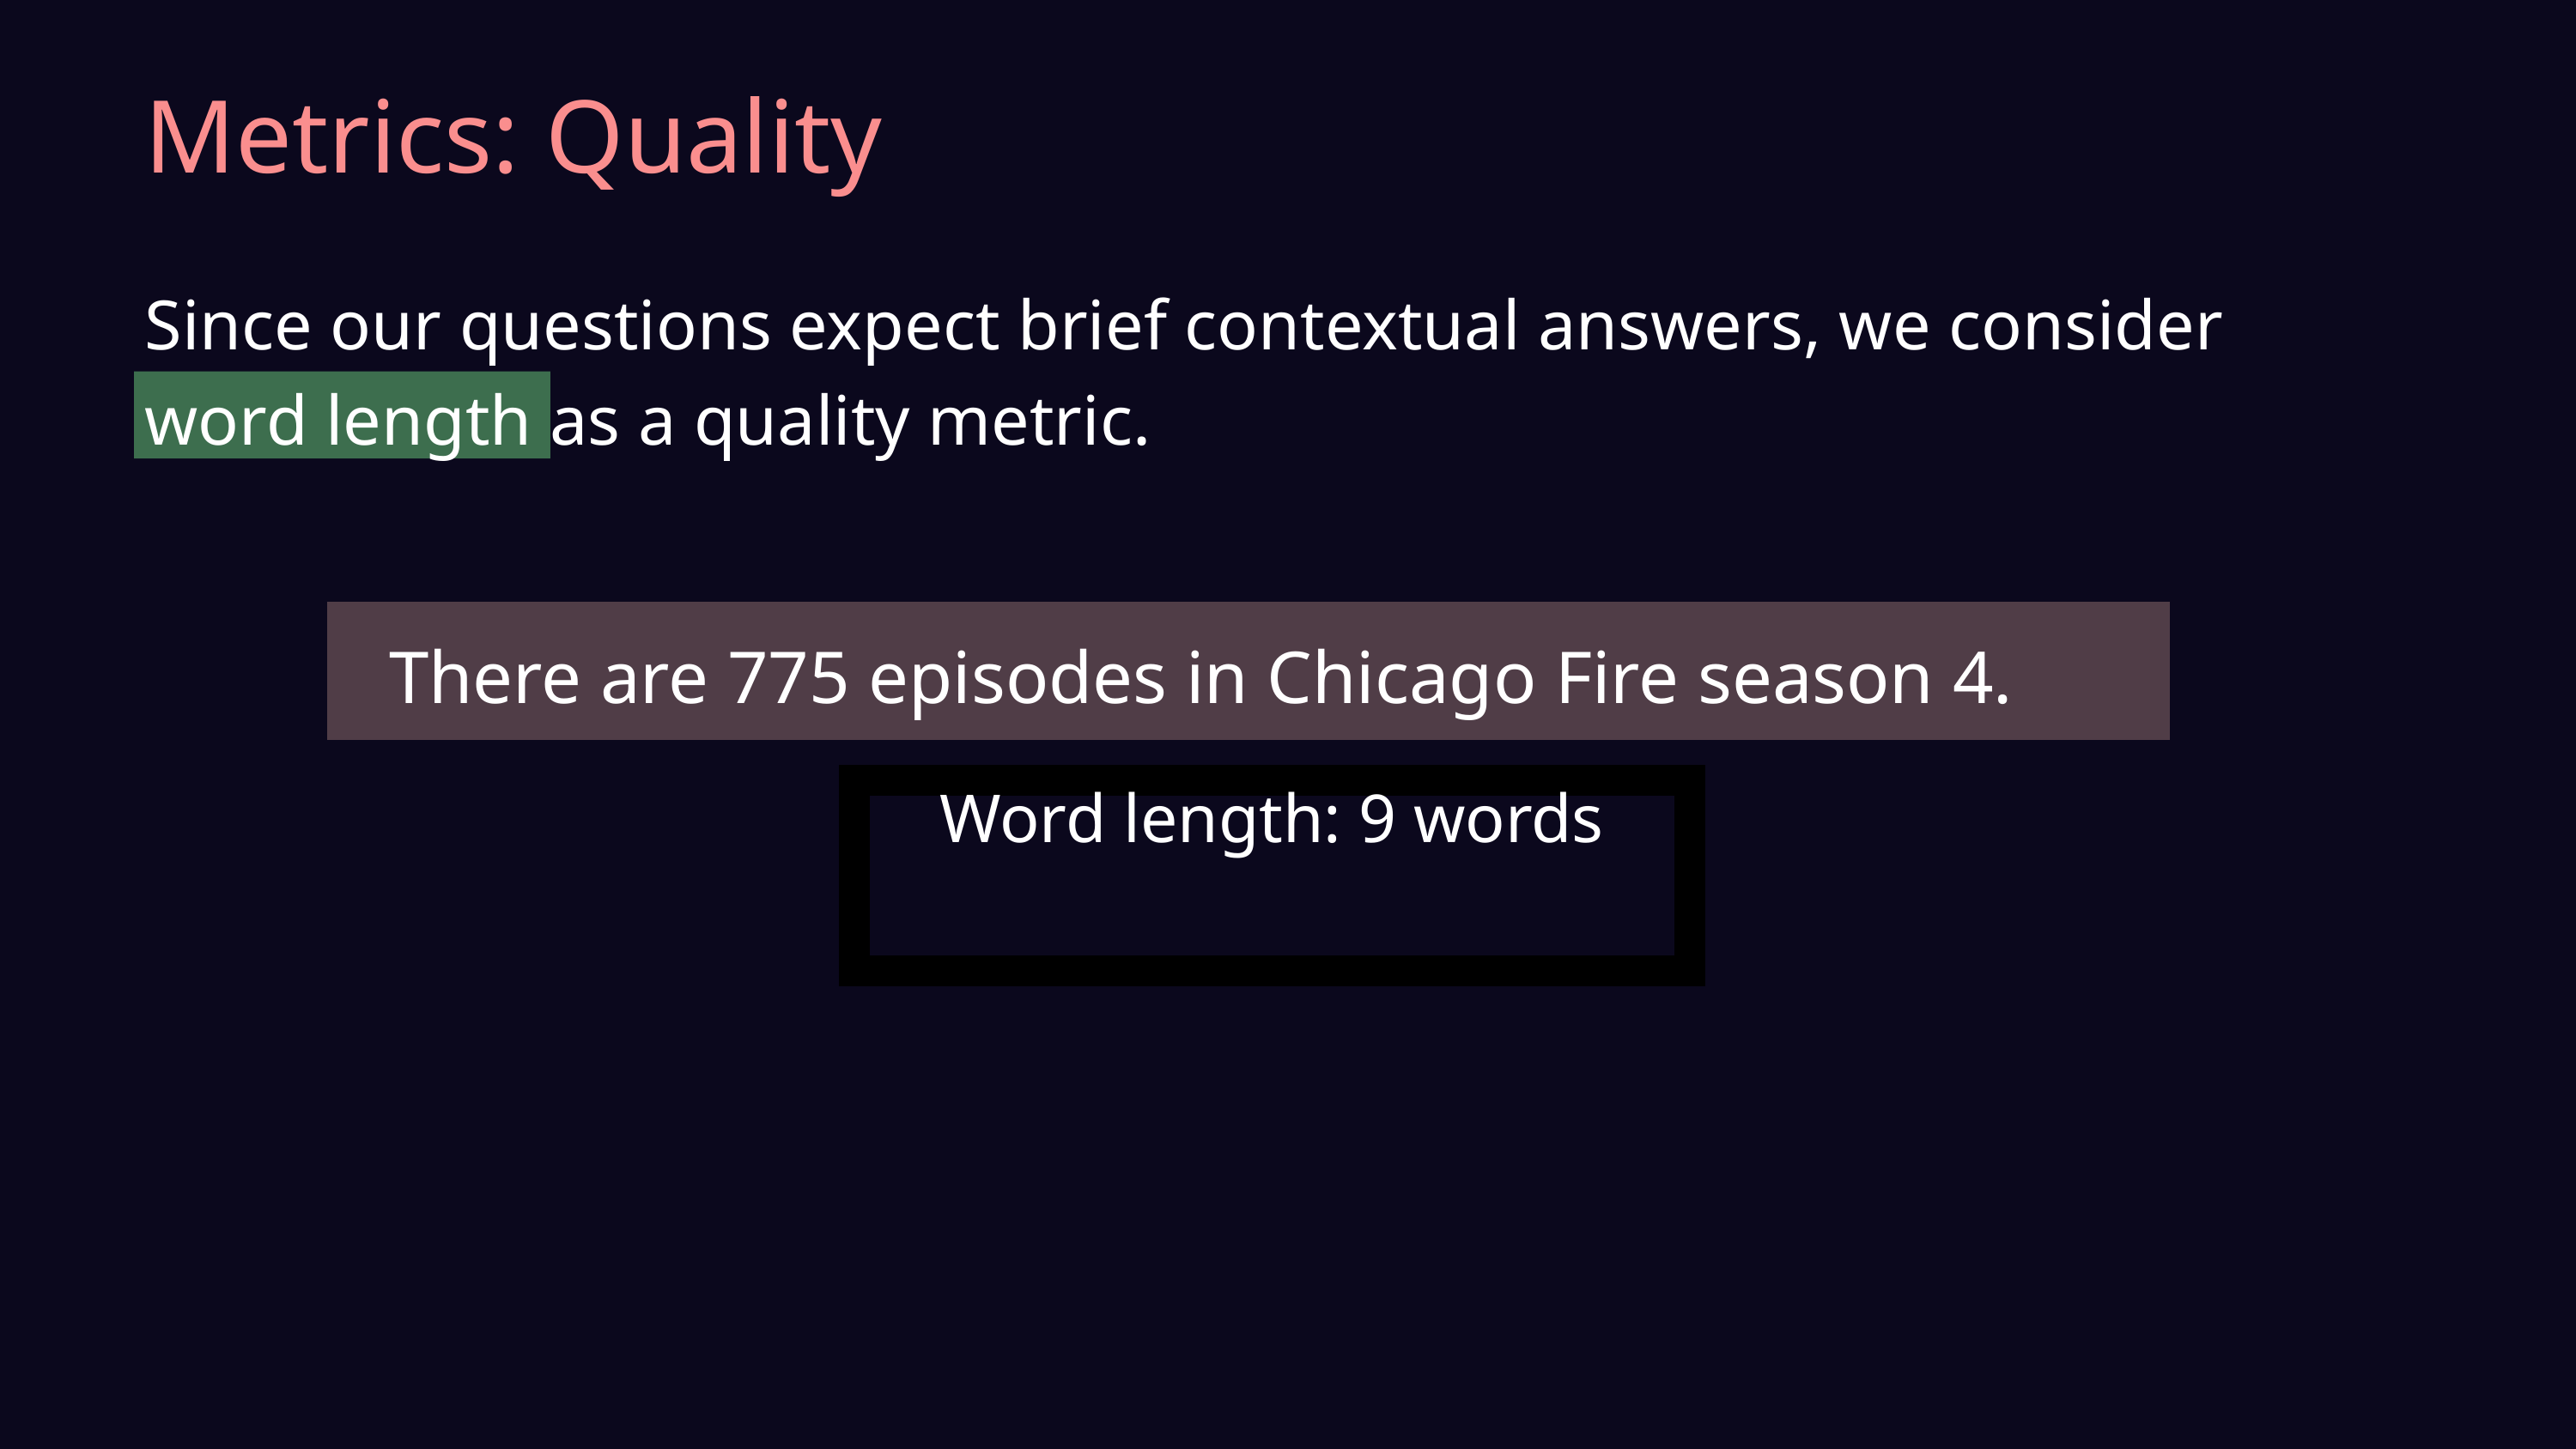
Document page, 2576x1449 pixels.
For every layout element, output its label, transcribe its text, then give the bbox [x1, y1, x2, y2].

text_box Metrics: Quality [144, 52, 2495, 193]
text_box Since our questions expect brief contextual answers, we consider word length as a quality metric. [144, 268, 2400, 458]
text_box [133, 371, 551, 459]
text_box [854, 748, 1690, 972]
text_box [342, 613, 2195, 724]
